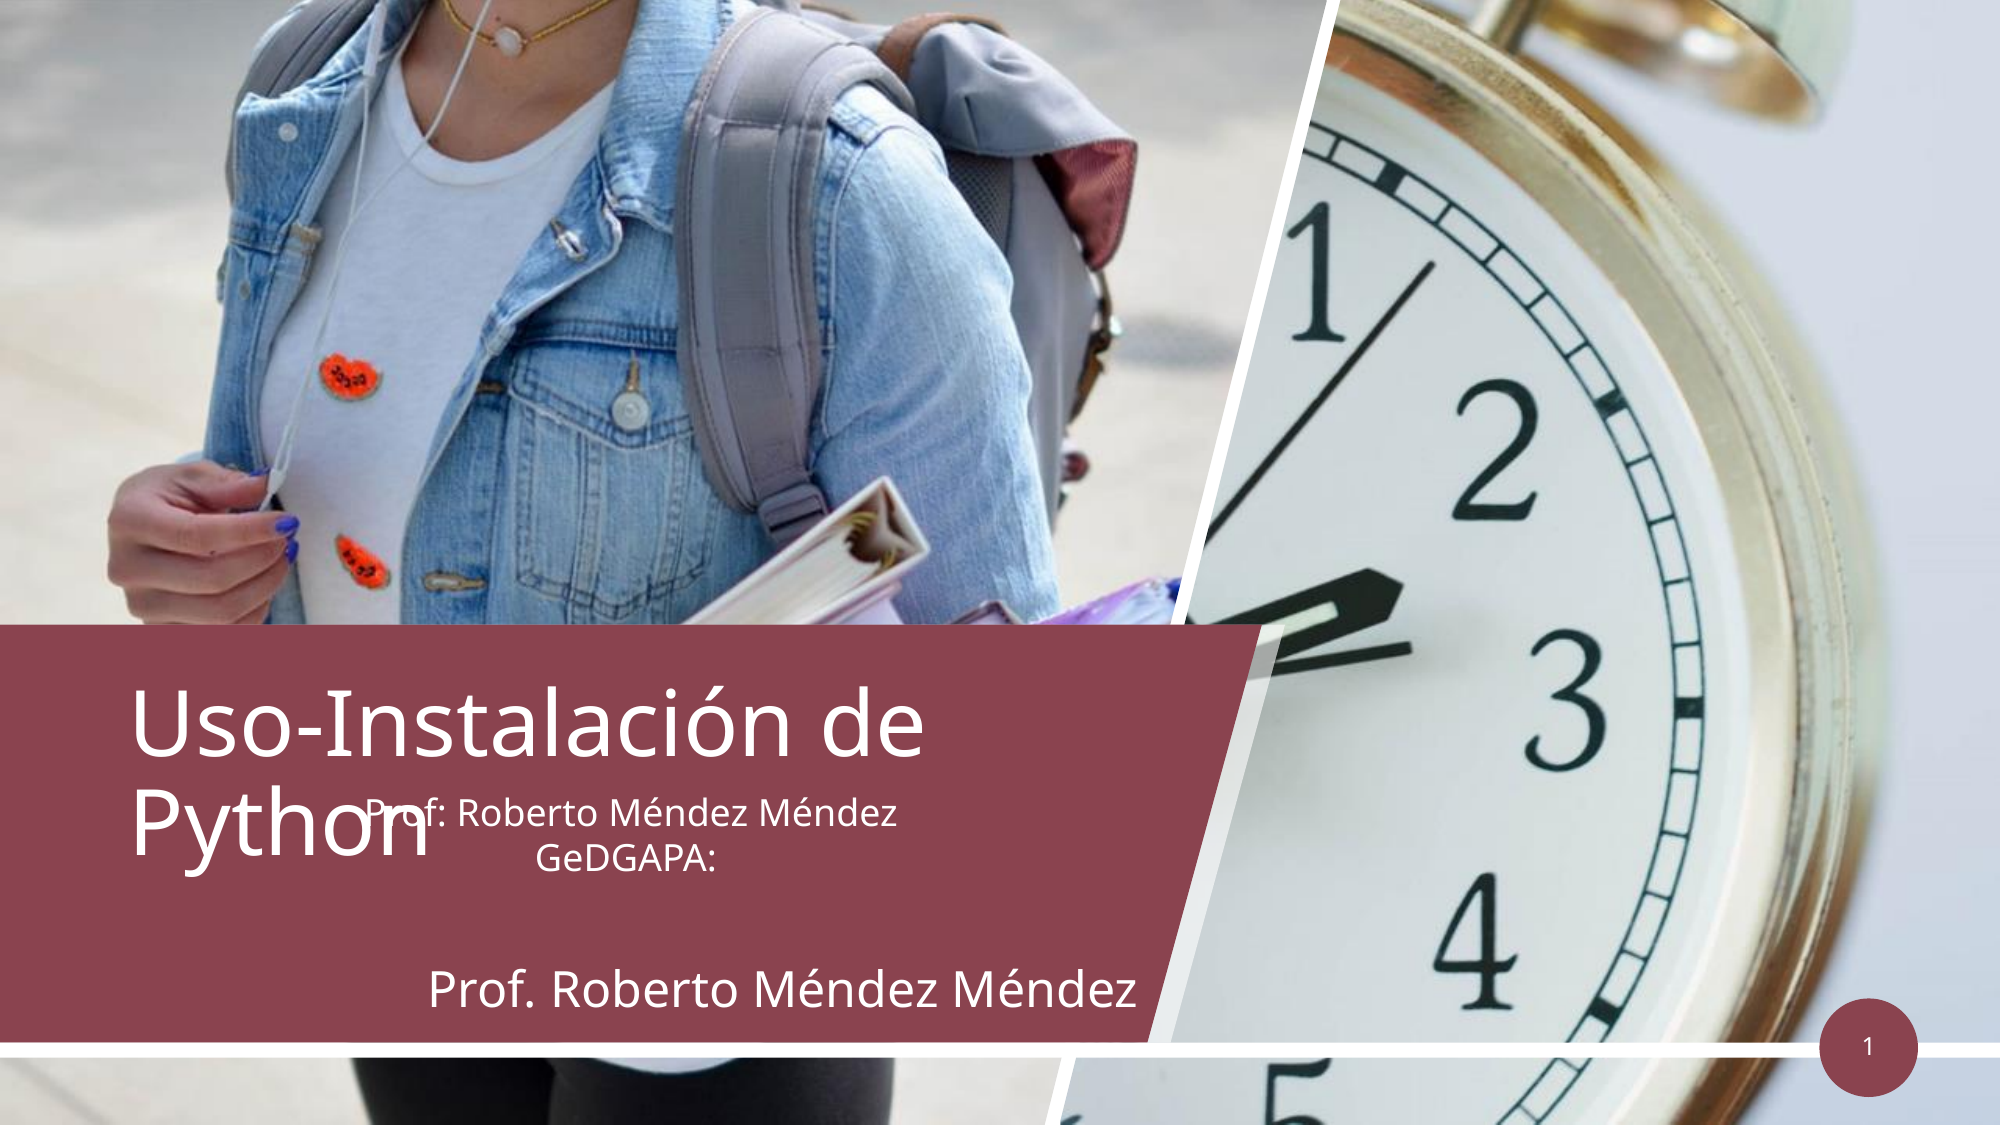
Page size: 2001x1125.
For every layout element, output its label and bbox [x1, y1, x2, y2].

text_box [0, 624, 1285, 1043]
picture [0, 0, 2000, 1125]
